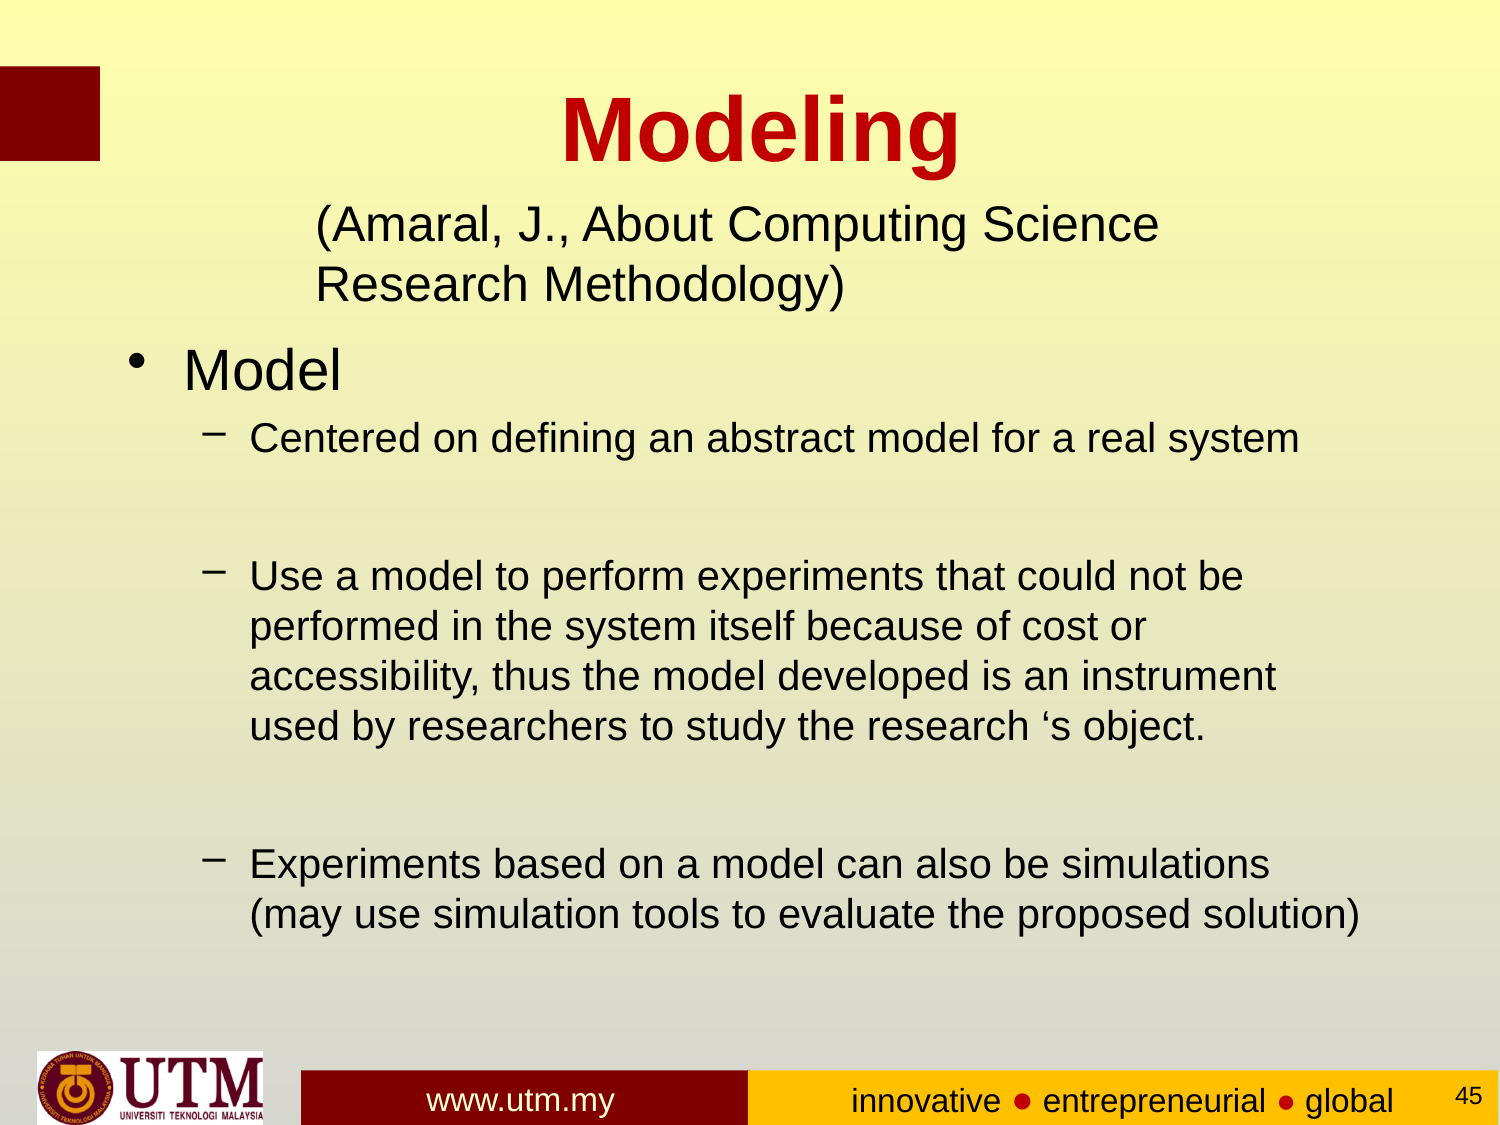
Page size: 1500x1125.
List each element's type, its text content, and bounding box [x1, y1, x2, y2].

title Modeling [123, 30, 1400, 219]
text_box (Amaral, J., About Computing Science Research Methodology) [301, 184, 1317, 320]
list Model Centered on defining an abstract model for a real system Use a model to perform experiments that could not be performed in the system itself because of cost or accessibility, thus the model developed is an instrument used by researchers to study the research ‘s object. Experiments based on a model can also be simulations (may use simulation tools to evaluate the proposed solution) [112, 324, 1388, 1001]
picture [37, 1051, 263, 1125]
